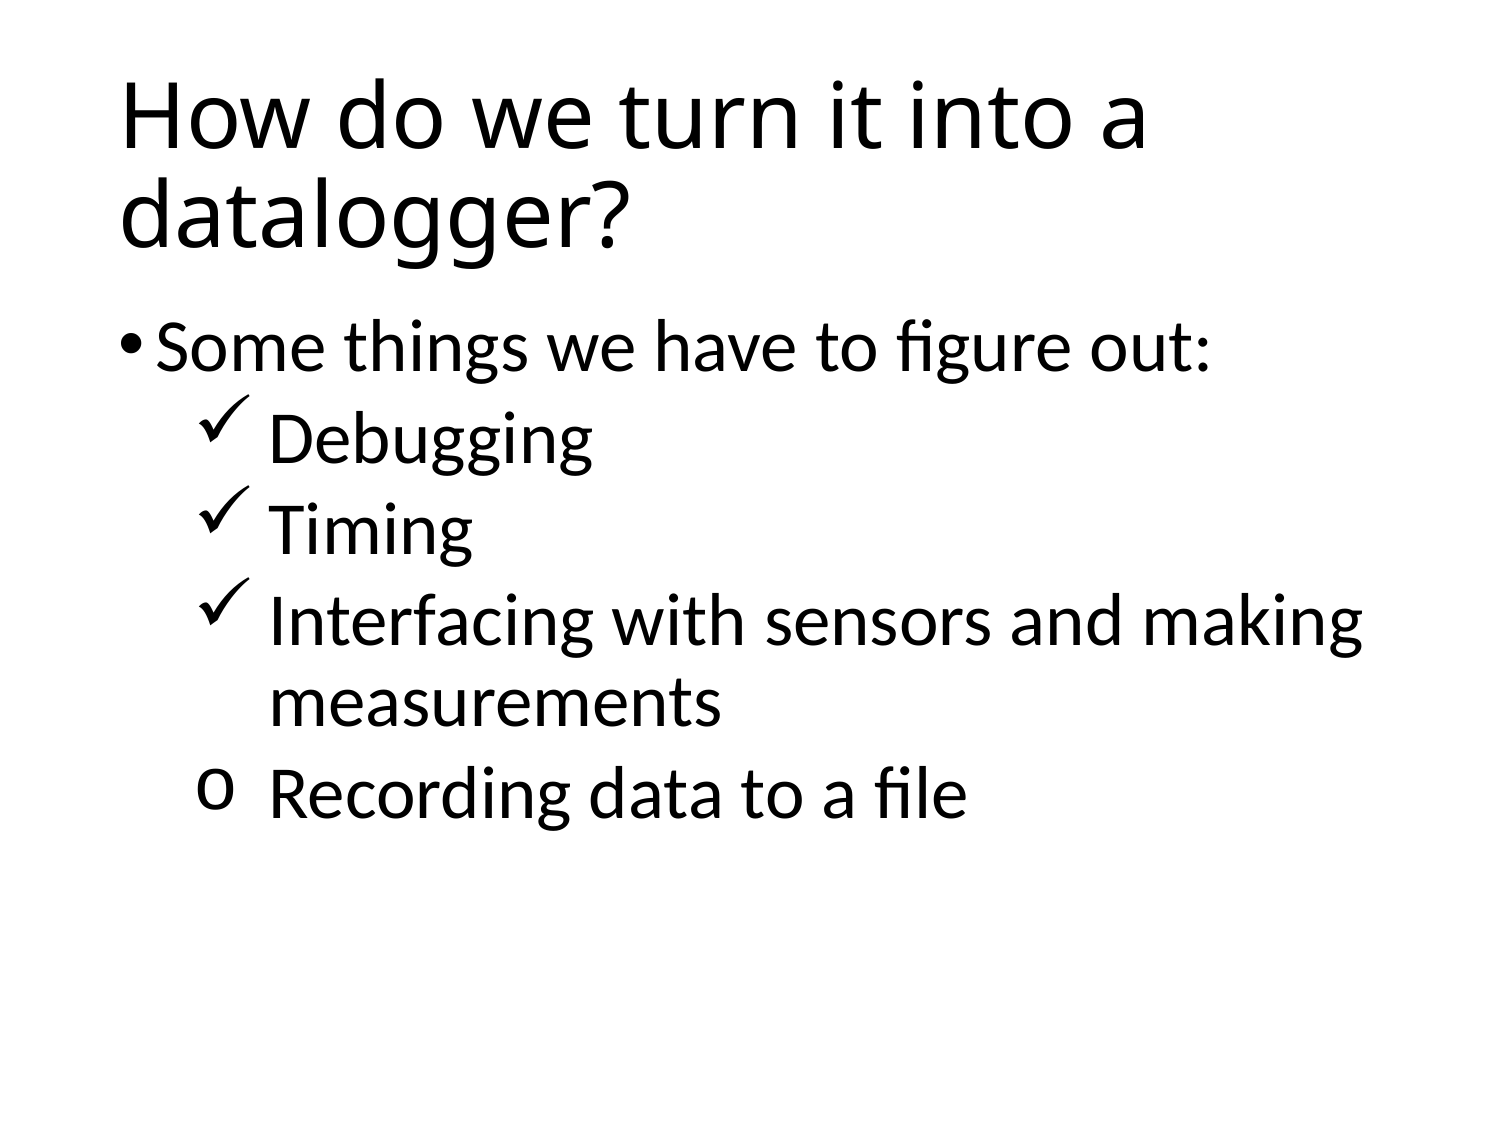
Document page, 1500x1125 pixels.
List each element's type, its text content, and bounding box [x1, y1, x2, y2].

list Some things we have to figure out: Debugging Timing Interfacing with sensors and making measurements Recording data to a file [103, 299, 1397, 1014]
title How do we turn it into a datalogger? [103, 59, 1397, 278]
